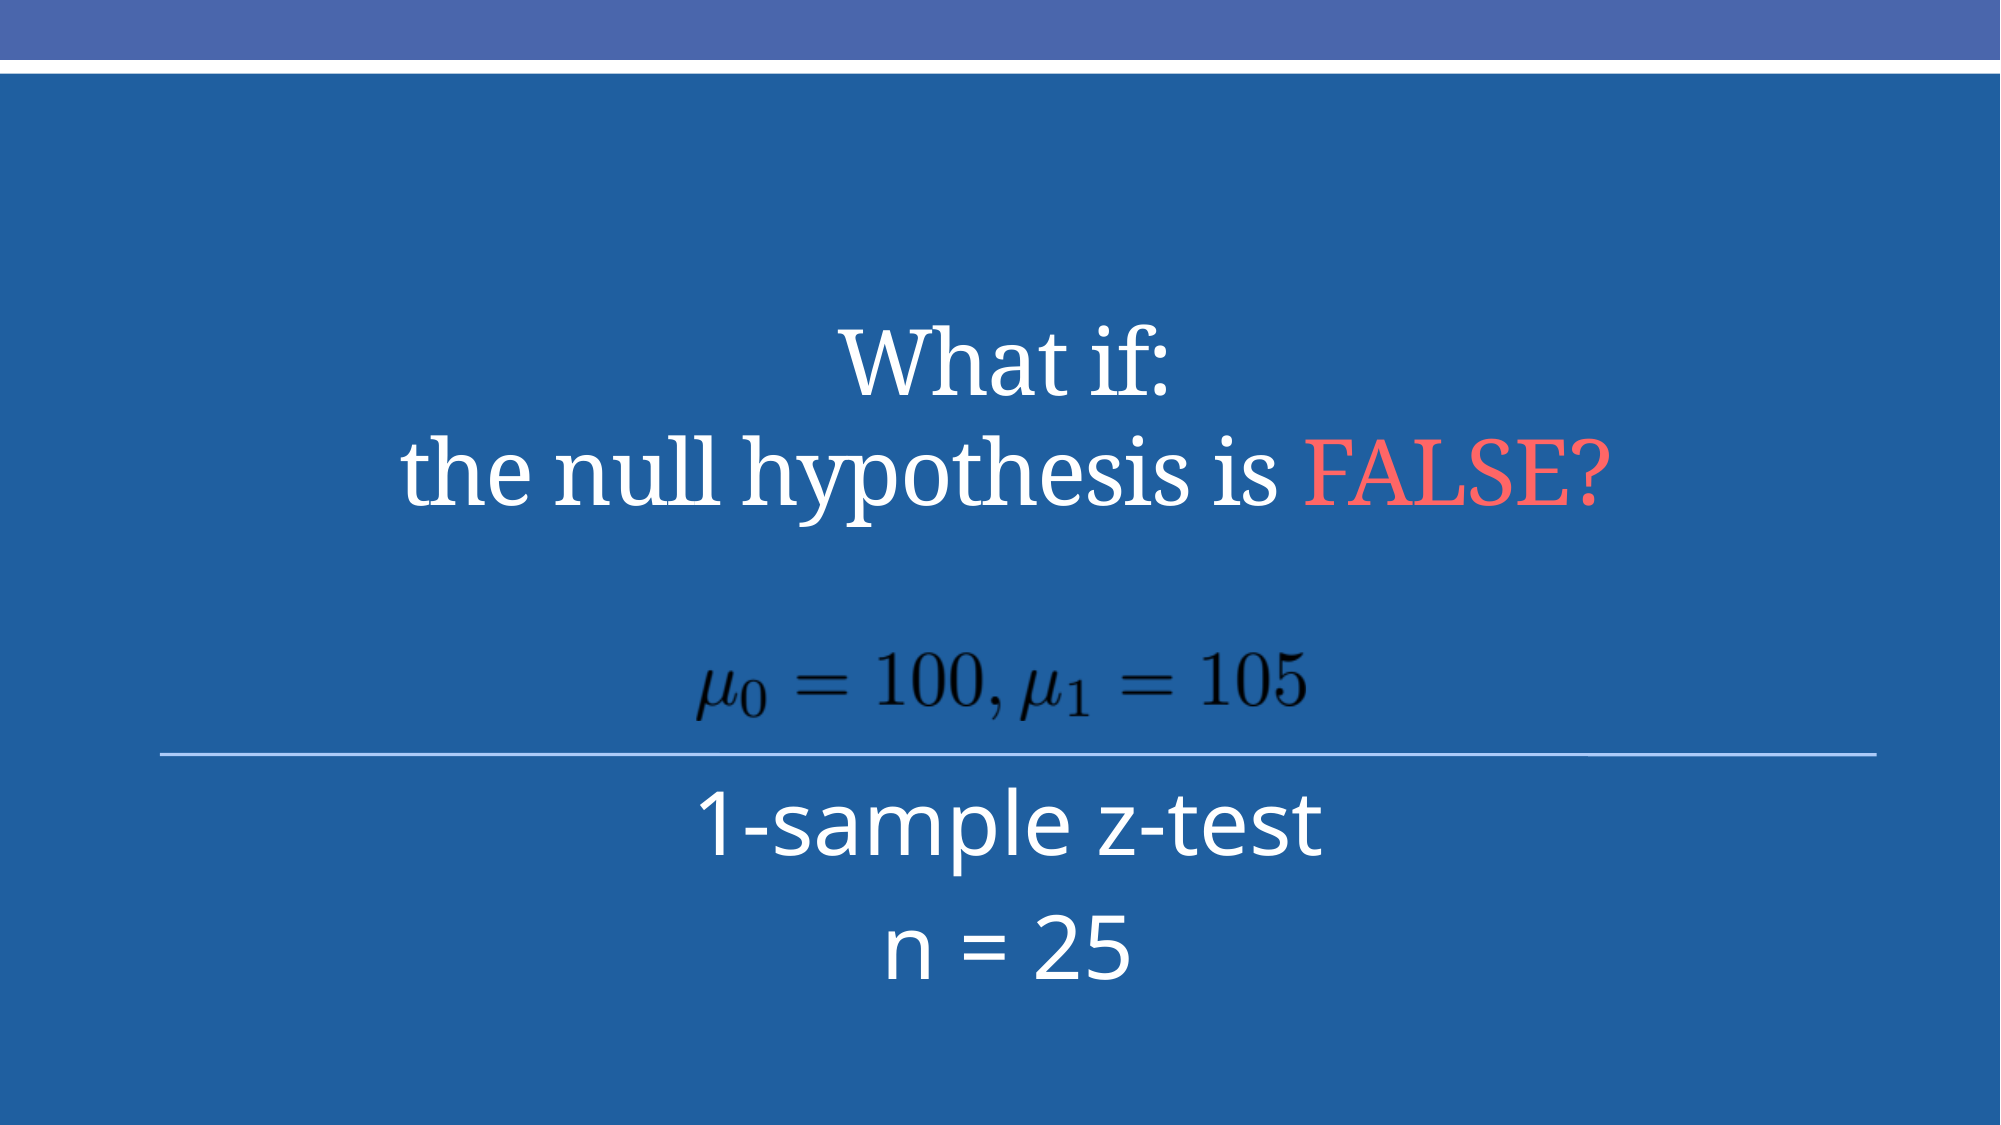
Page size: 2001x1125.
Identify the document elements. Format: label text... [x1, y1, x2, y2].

title What if: the null hypothesis is FALSE? [368, 78, 1644, 749]
picture [695, 651, 1307, 721]
list 1-sample z-test n = 25 [157, 758, 1858, 1006]
